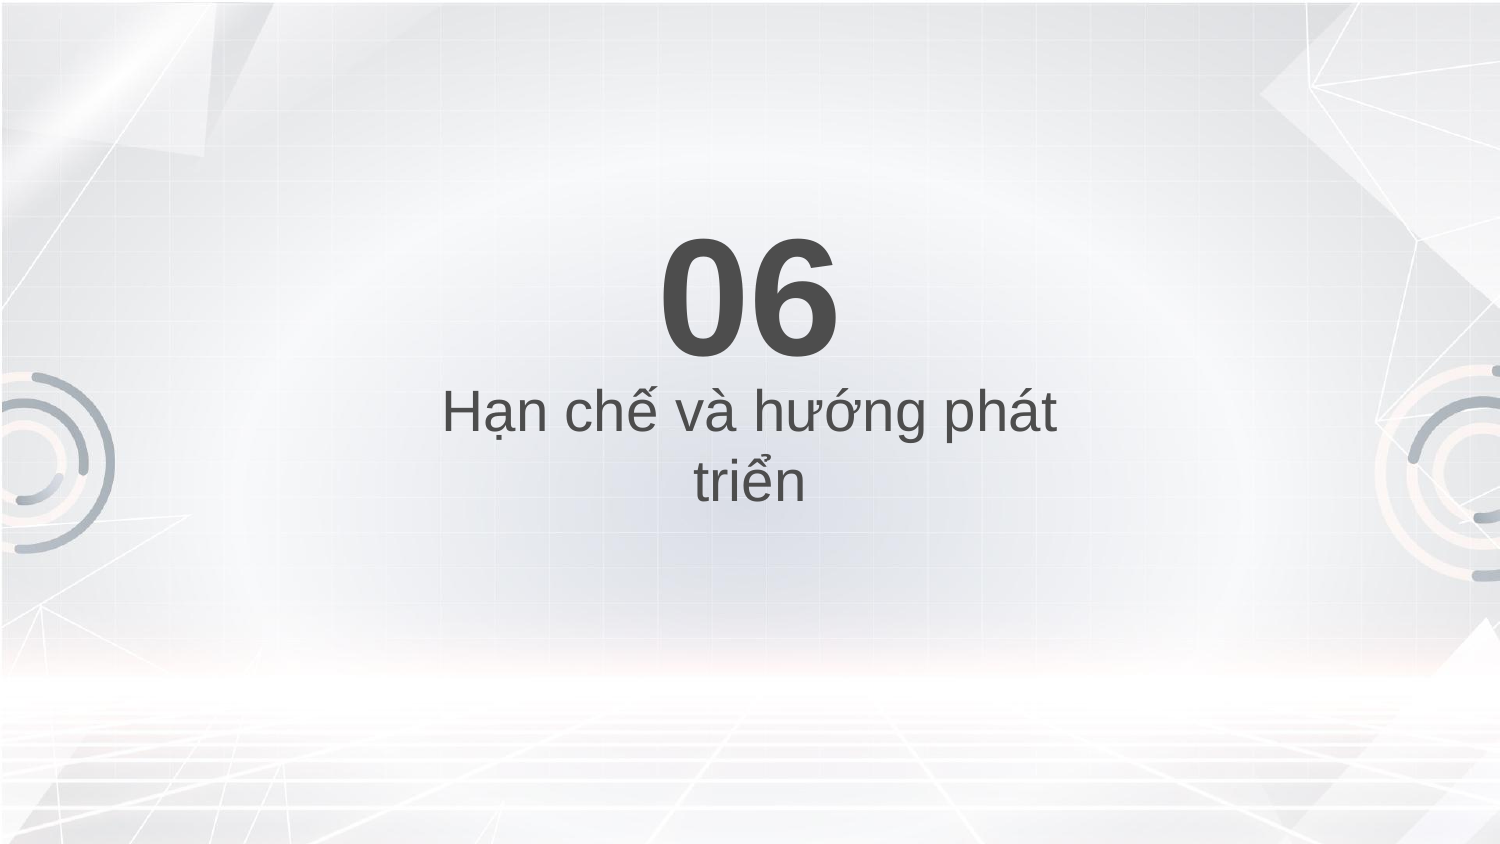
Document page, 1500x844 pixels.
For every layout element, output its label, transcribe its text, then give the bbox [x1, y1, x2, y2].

picture [0, 0, 1500, 844]
title 06 [392, 174, 1108, 377]
title Hạn chế và hướng phát triển [392, 390, 1108, 529]
